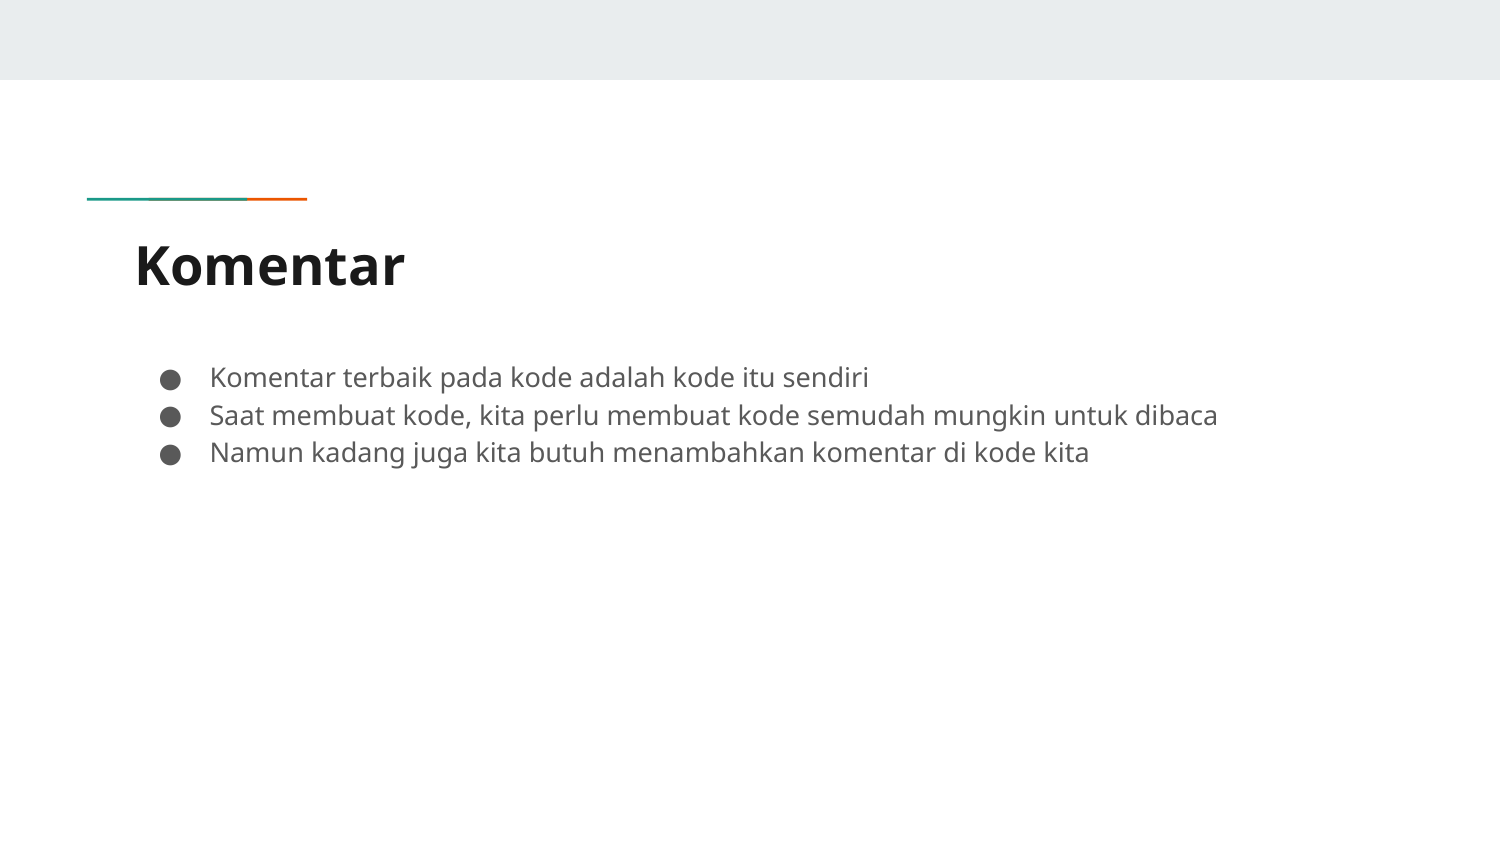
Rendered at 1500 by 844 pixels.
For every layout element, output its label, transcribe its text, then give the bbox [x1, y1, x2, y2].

list Komentar terbaik pada kode adalah kode itu sendiri Saat membuat kode, kita perlu membuat kode semudah mungkin untuk dibaca Namun kadang juga kita butuh menambahkan komentar di kode kita [119, 341, 1381, 712]
title Komentar [119, 216, 1381, 305]
